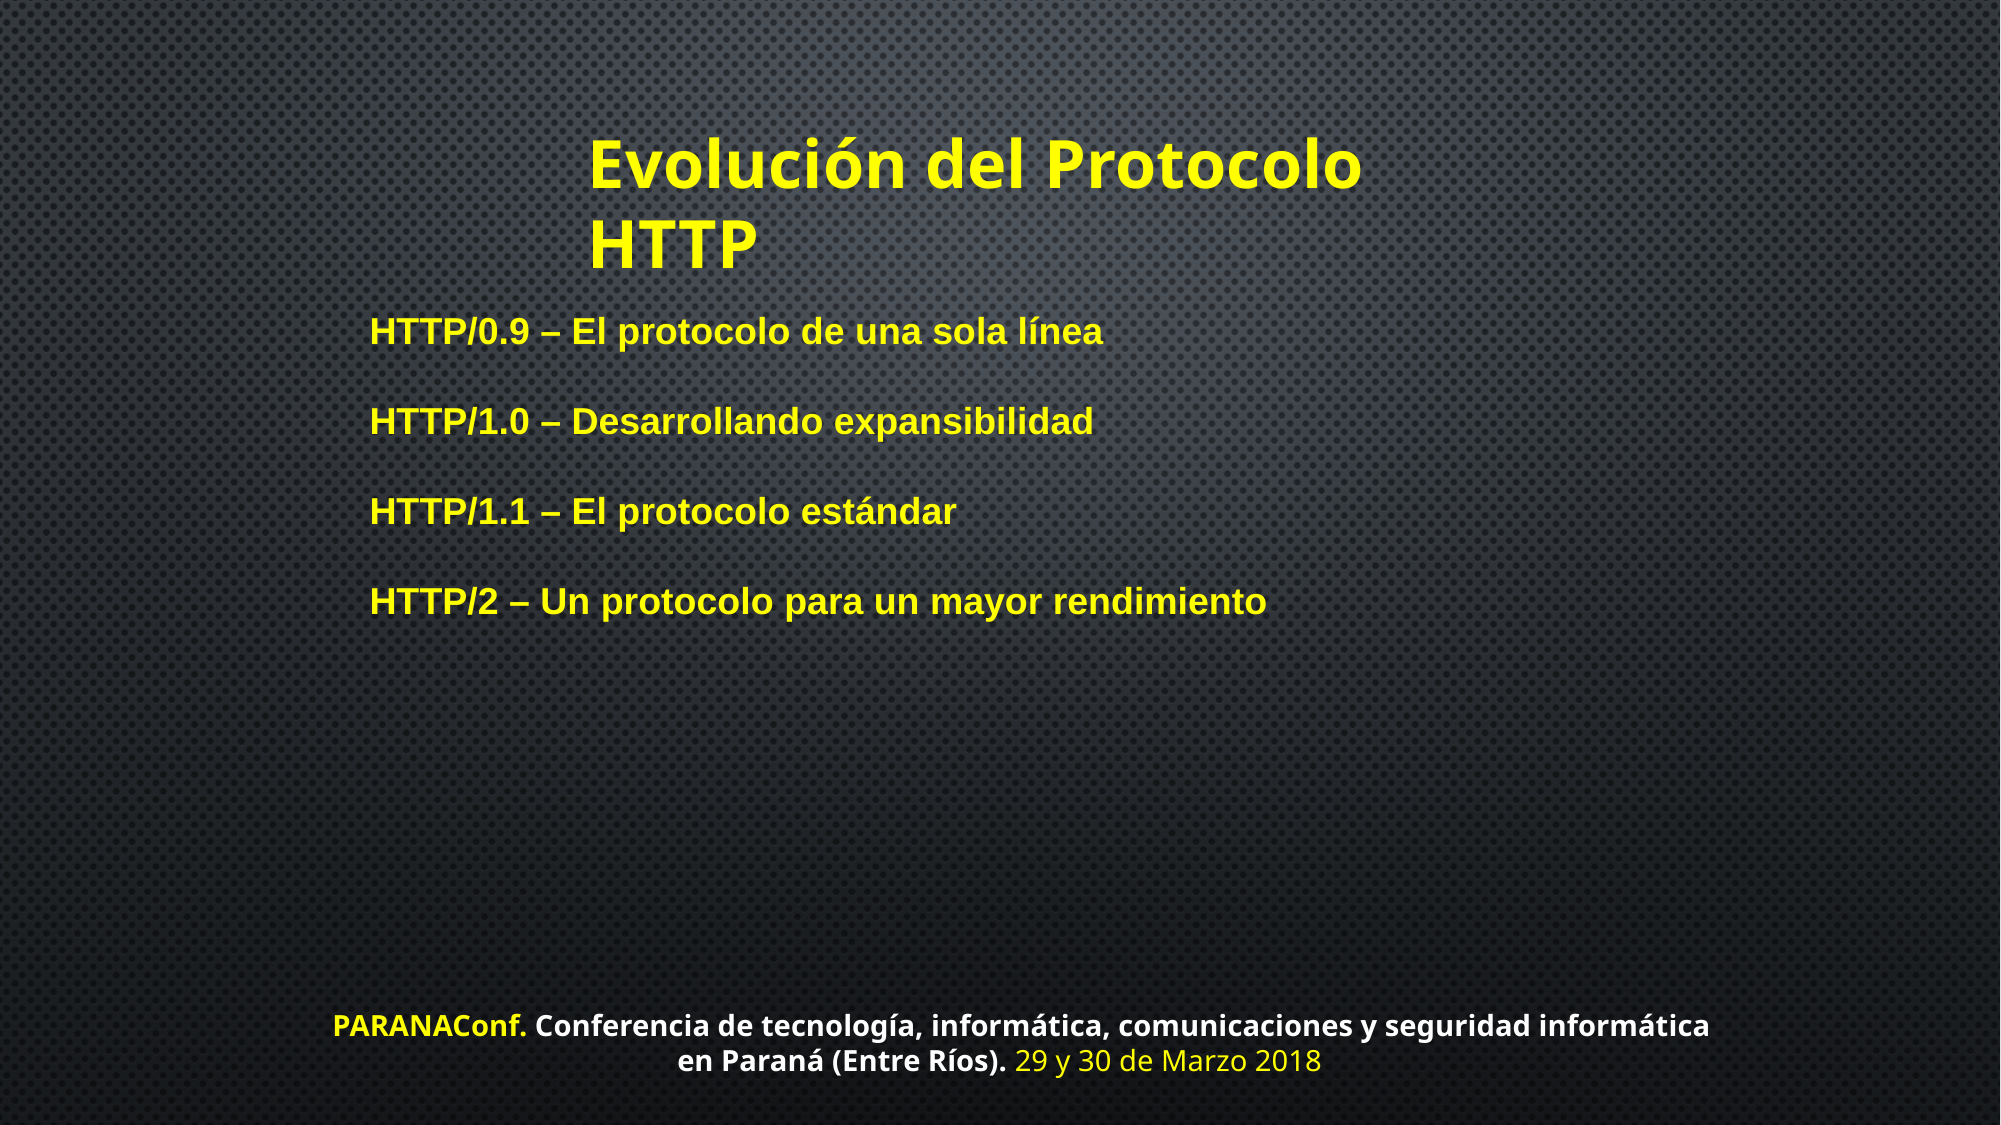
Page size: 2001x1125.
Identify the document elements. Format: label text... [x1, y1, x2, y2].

text_box Evolución del Protocolo HTTP [573, 114, 1534, 210]
picture [0, 0, 2001, 1125]
text_box PARANAConf. Conferencia de tecnología, informática, comunicaciones y seguridad informática en Paraná (Entre Ríos). 29 y 30 de Marzo 2018 [273, 999, 1727, 1088]
text_box HTTP/0.9 – El protocolo de una sola línea HTTP/1.0 – Desarrollando expansibilidad HTTP/1.1 – El protocolo estándar HTTP/2 – Un protocolo para un mayor rendimiento [354, 299, 1284, 629]
